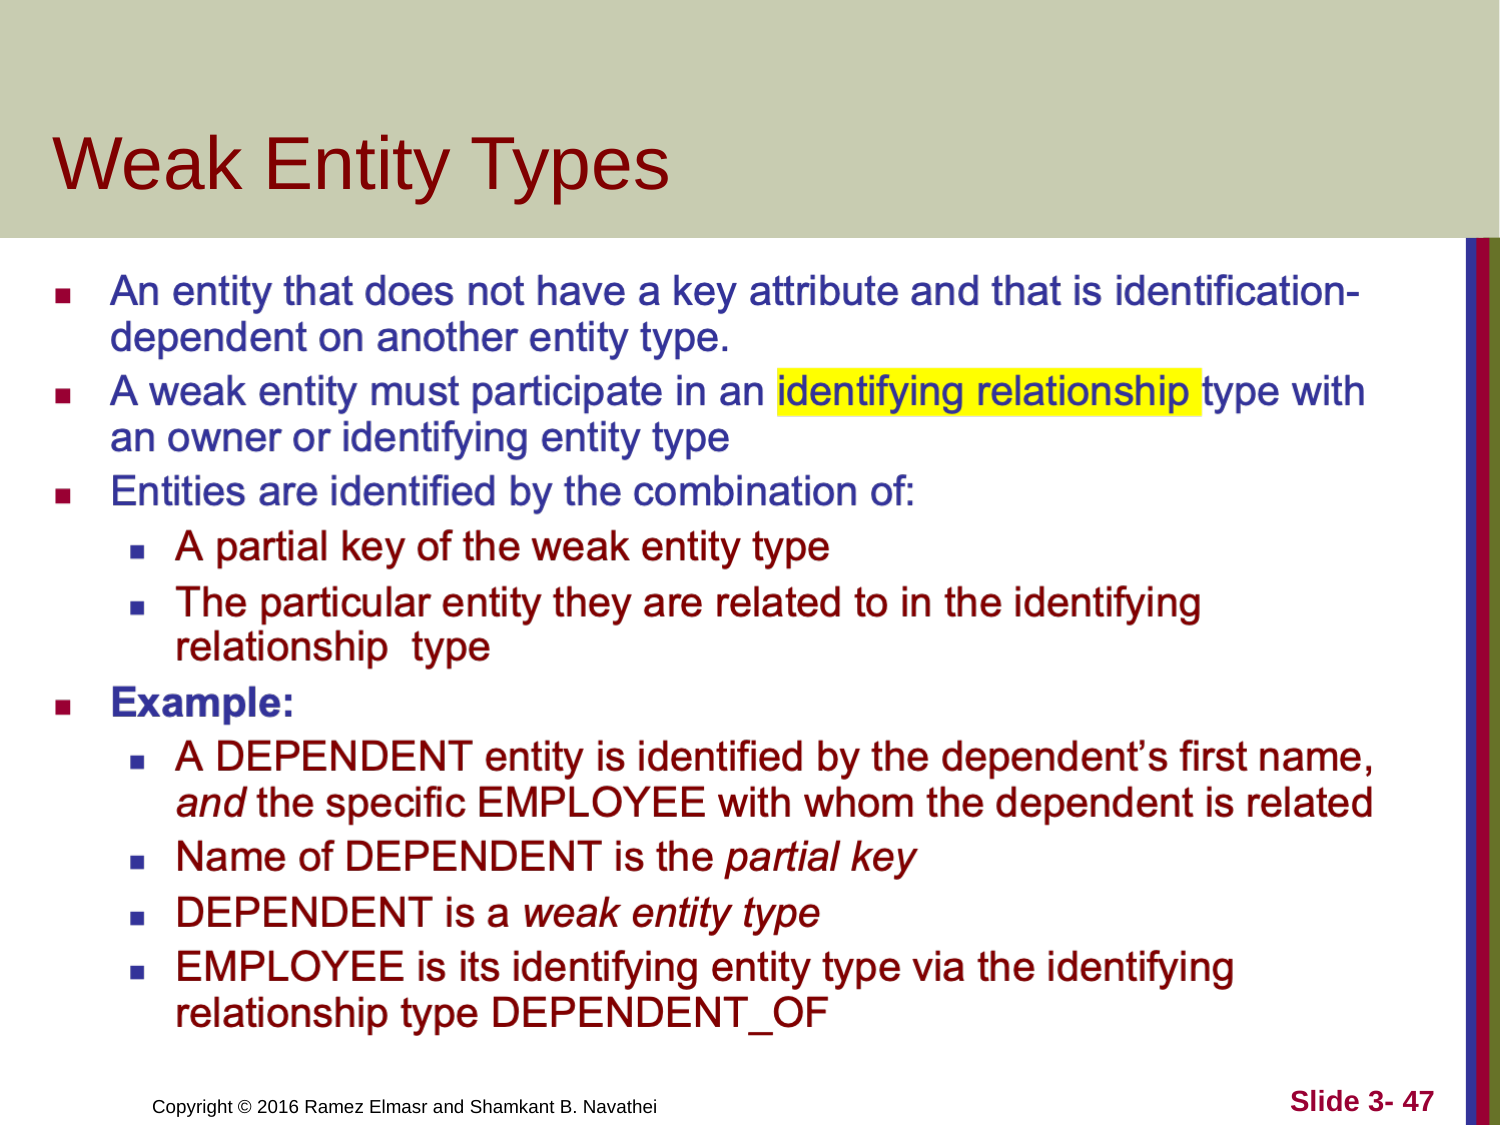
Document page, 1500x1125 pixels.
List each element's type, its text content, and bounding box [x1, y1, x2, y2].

slide_number Slide 3- 47 [1137, 1049, 1451, 1125]
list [37, 251, 1411, 1063]
title Weak Entity Types [37, 49, 1317, 213]
